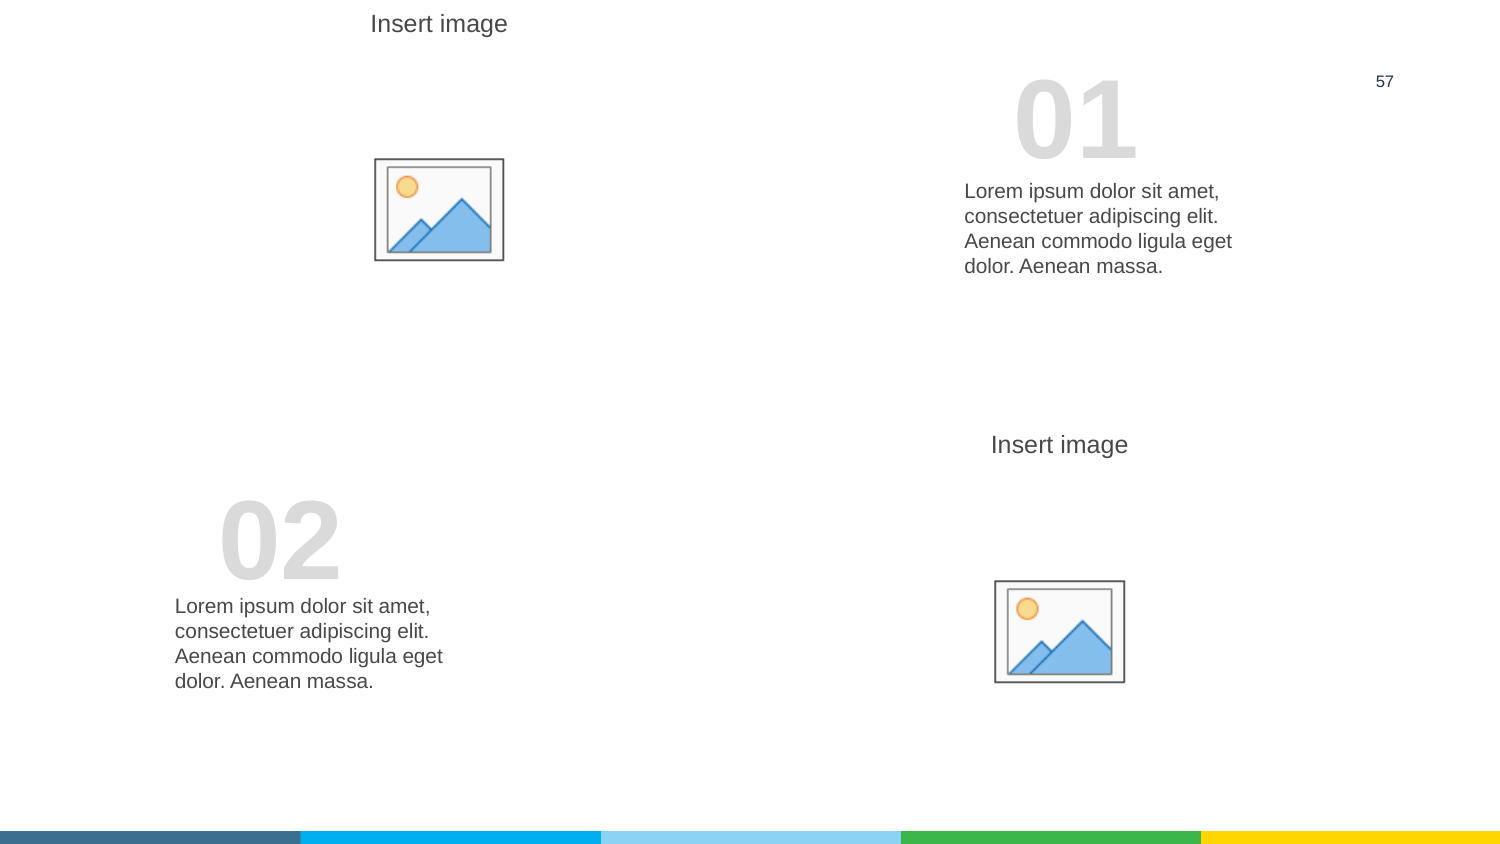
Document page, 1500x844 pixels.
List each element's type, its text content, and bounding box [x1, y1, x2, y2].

text_box 02 [203, 459, 359, 592]
picture [0, 0, 1500, 844]
text_box 01 [999, 38, 1154, 177]
slide_number 57 [1375, 70, 1440, 96]
text_box Lorem ipsum dolor sit amet, consectetuer adipiscing elit. Aenean commodo ligula eget dolor. Aenean massa. [964, 177, 1234, 278]
text_box Lorem ipsum dolor sit amet, consectetuer adipiscing elit. Aenean commodo ligula eget dolor. Aenean massa. [174, 592, 444, 693]
